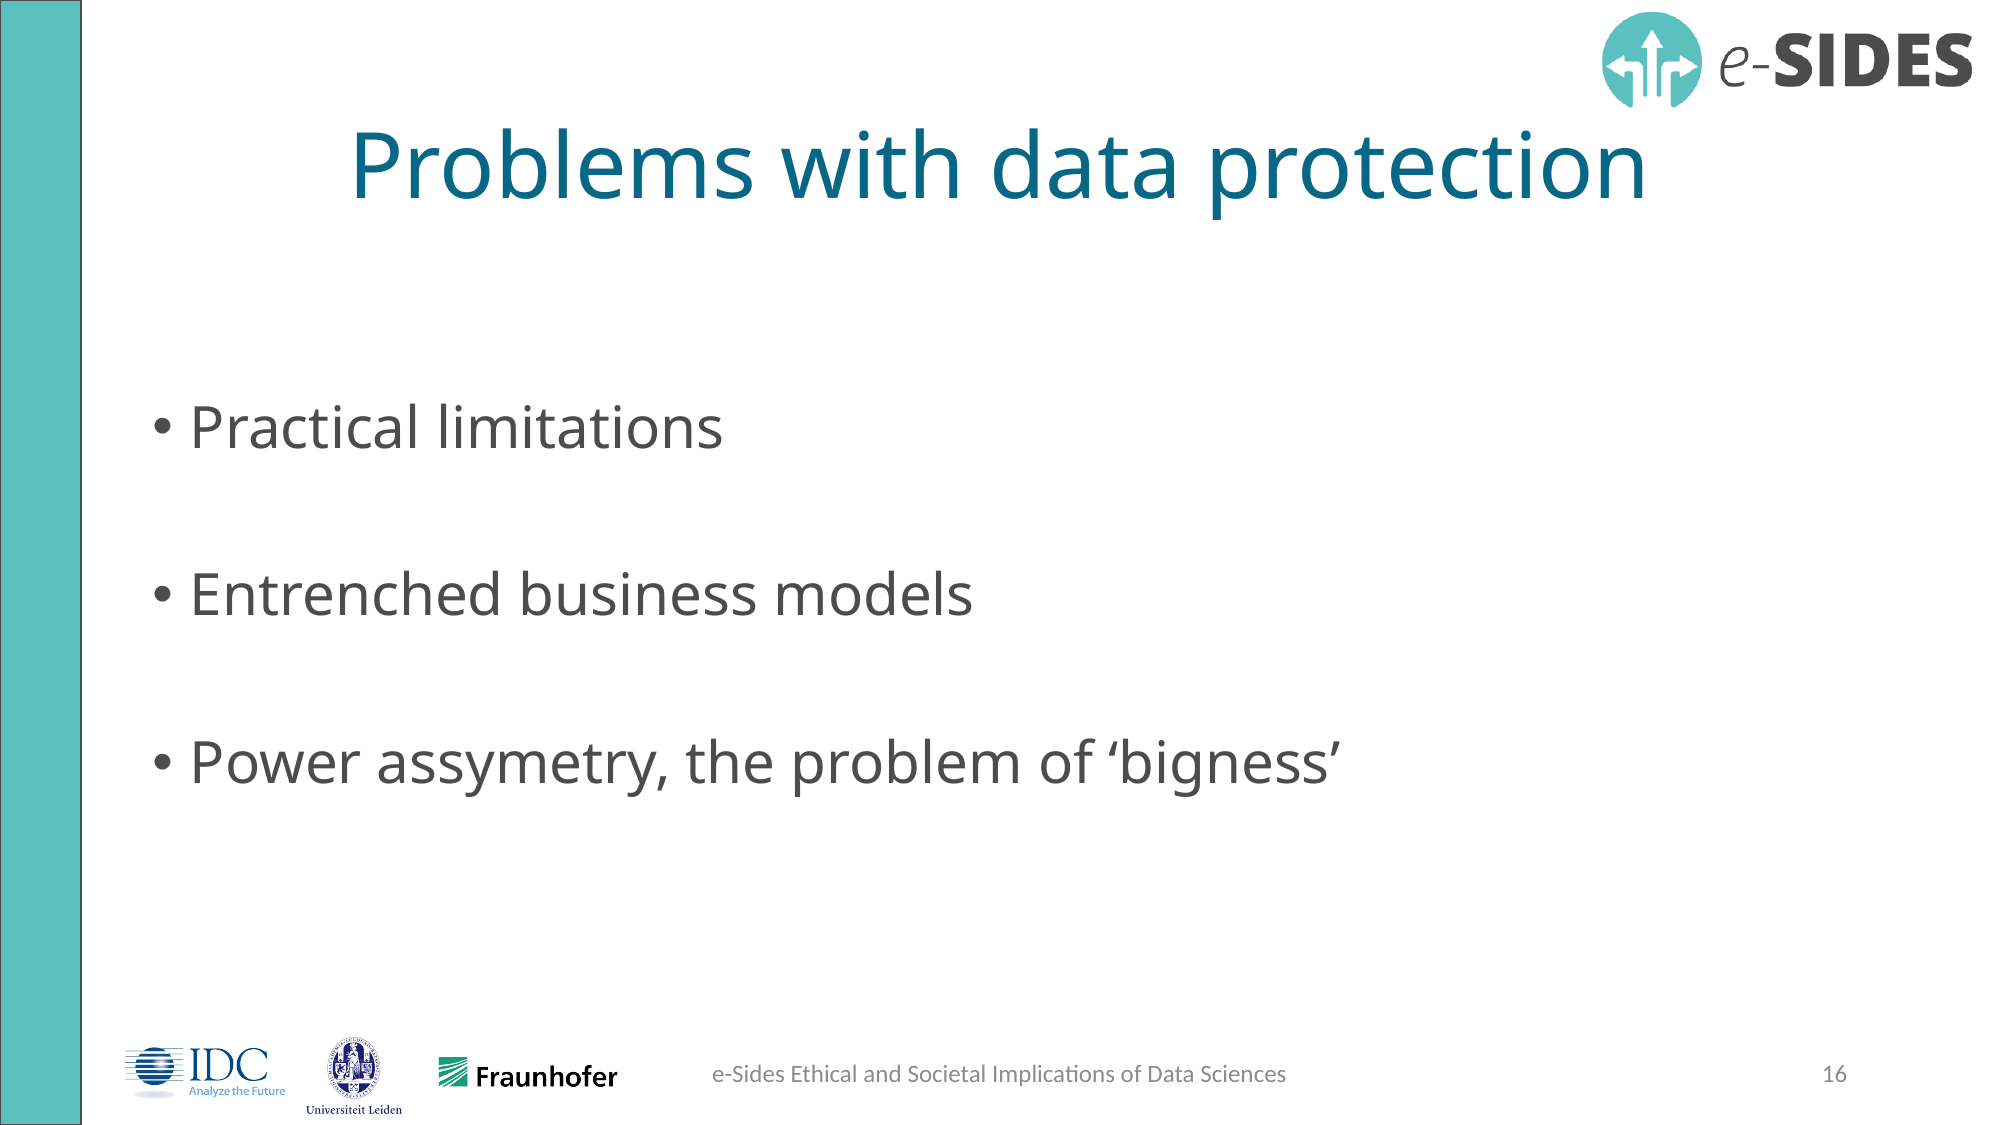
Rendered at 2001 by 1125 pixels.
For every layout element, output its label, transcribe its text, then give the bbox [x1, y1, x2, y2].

footer e-Sides Ethical and Societal Implications of Data Sciences [662, 1042, 1338, 1103]
picture [437, 1032, 619, 1111]
title Problems with data protection [137, 59, 1863, 278]
slide_number 16 [1687, 1042, 1863, 1103]
picture [1599, 9, 1985, 111]
picture [81, 1024, 402, 1124]
list Practical limitations Entrenched business models Power assymetry, the problem of ‘bigness’ [137, 299, 1863, 1014]
